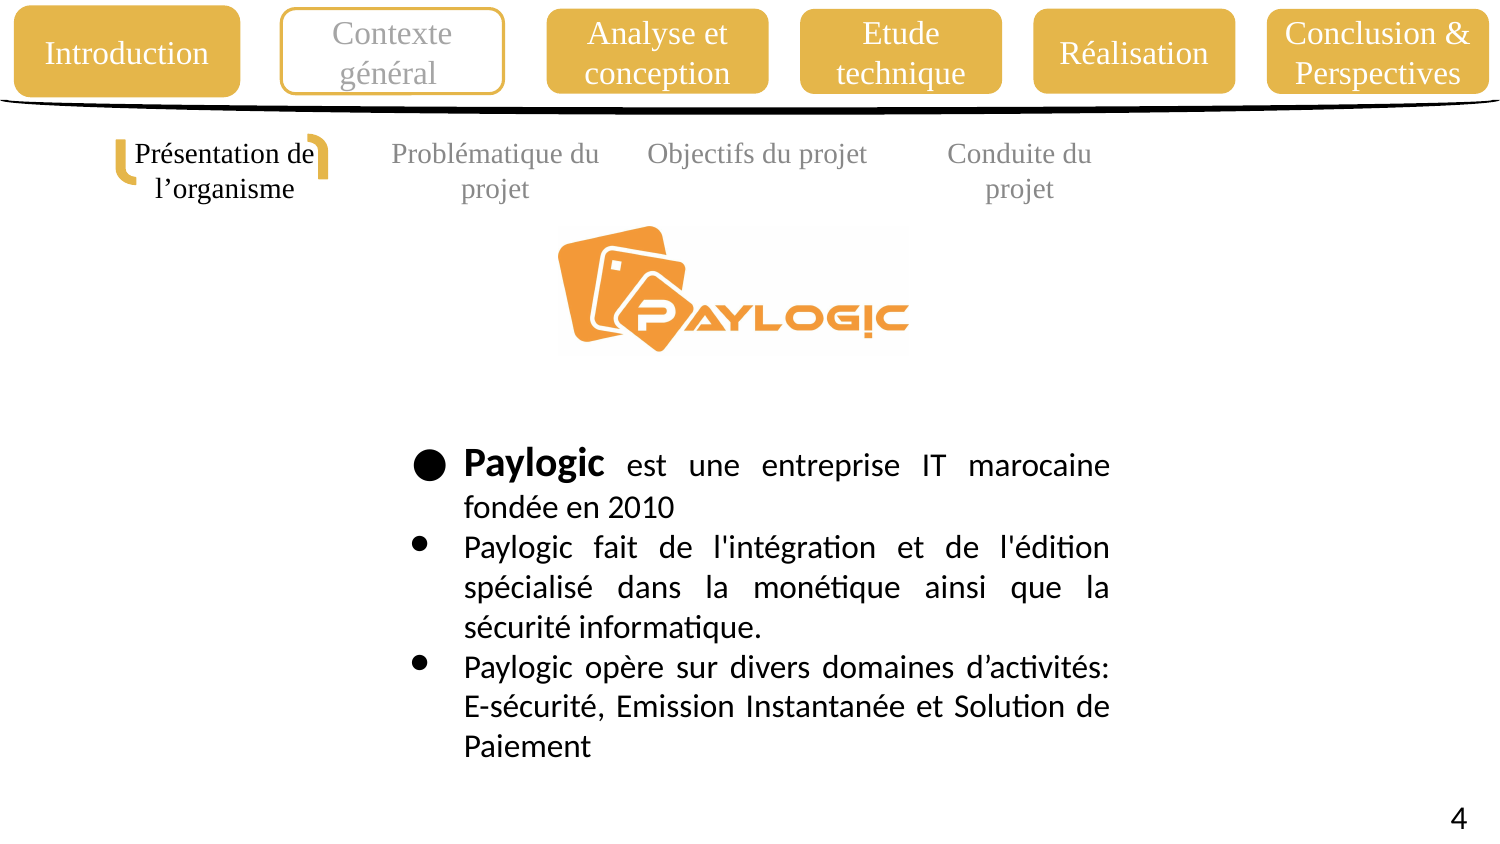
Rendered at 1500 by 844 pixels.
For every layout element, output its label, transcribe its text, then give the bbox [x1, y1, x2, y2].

text_box [308, 134, 328, 179]
text_box Problématique du projet [370, 127, 621, 213]
text_box Présentation de l’organisme [91, 127, 359, 213]
text_box [116, 140, 136, 185]
text_box Introduction [15, 7, 239, 96]
text_box Objectifs du projet [632, 127, 883, 178]
text_box Analyse et conception [546, 8, 769, 94]
slide_number ‹#› [1132, 793, 1483, 839]
text_box Contexte général [281, 8, 504, 94]
text_box Paylogic est une entreprise IT marocaine fondée en 2010 Paylogic fait de l'intégration et de l'édition spécialisé dans la monétique ainsi que la sécurité informatique. Paylogic opère sur divers domaines d’activités: E-sécurité, Emission Instantanée et Solution de Paiement [388, 435, 1112, 765]
text_box Conduite du projet [894, 127, 1146, 213]
text_box Etude technique [800, 8, 1003, 94]
text_box [0, 99, 1500, 115]
text_box Conclusion & Perspectives [1266, 8, 1490, 94]
text_box Réalisation [1033, 8, 1236, 94]
picture [558, 226, 910, 356]
